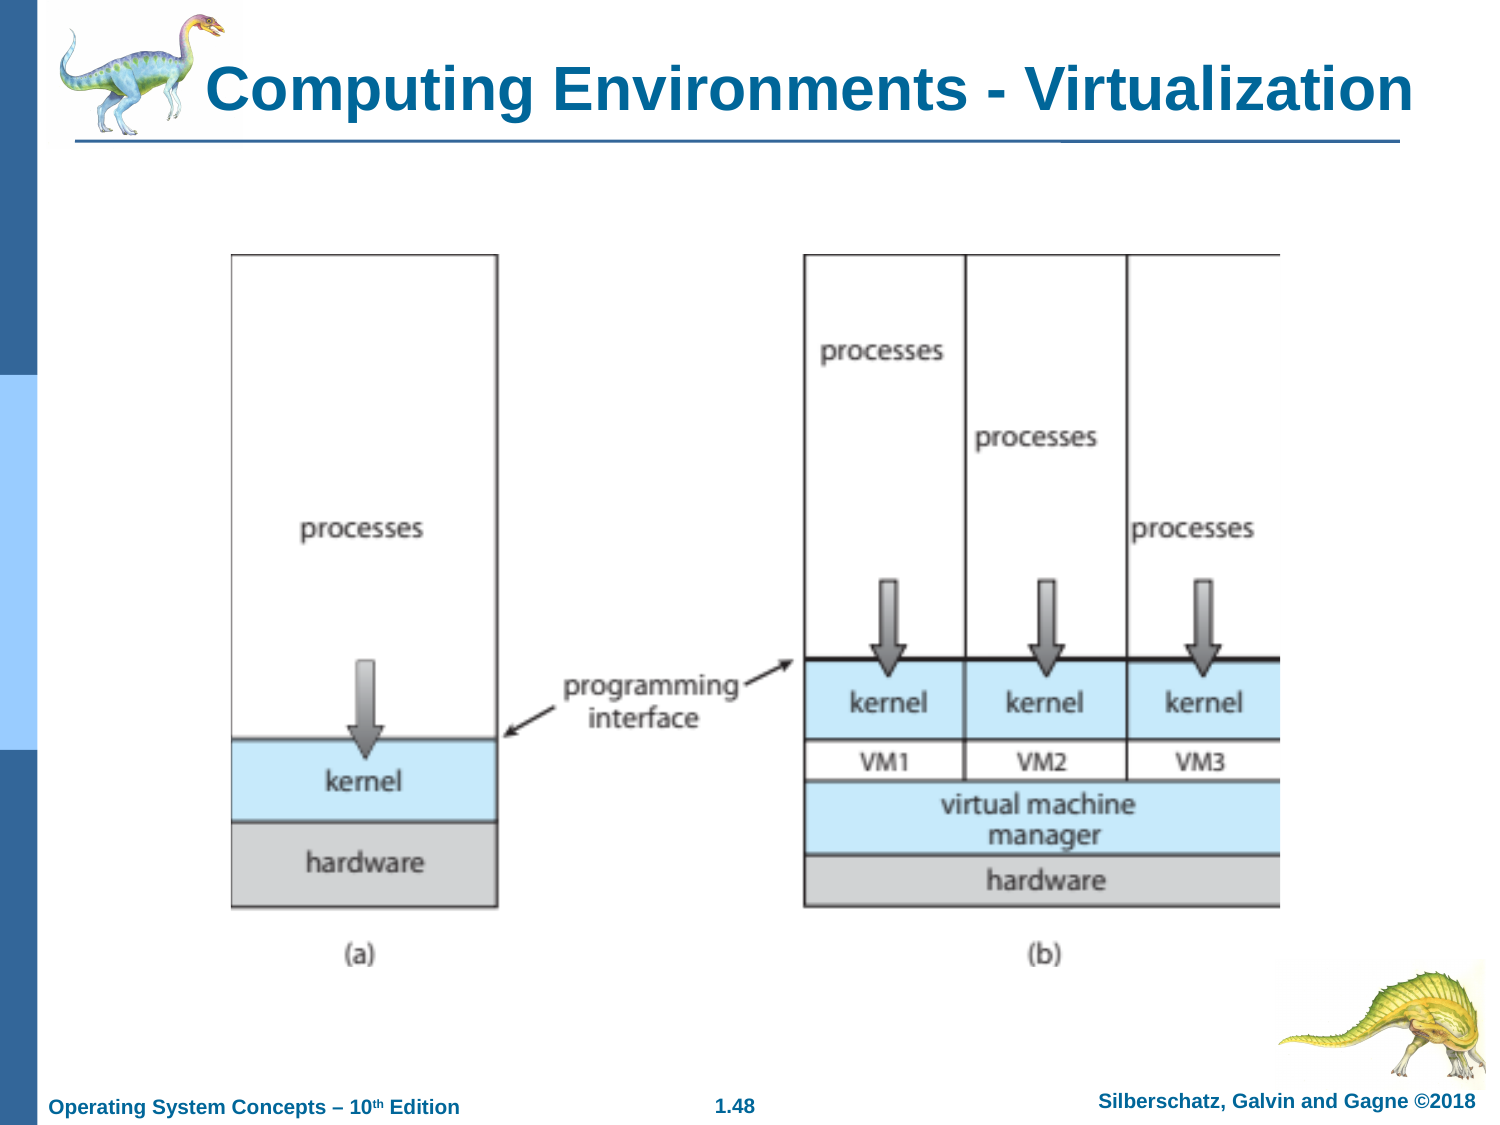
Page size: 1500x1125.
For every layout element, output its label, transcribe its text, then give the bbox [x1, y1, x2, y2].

title Computing Environments - Virtualization [183, 31, 1438, 131]
picture [230, 254, 1486, 1090]
picture [46, 0, 243, 149]
